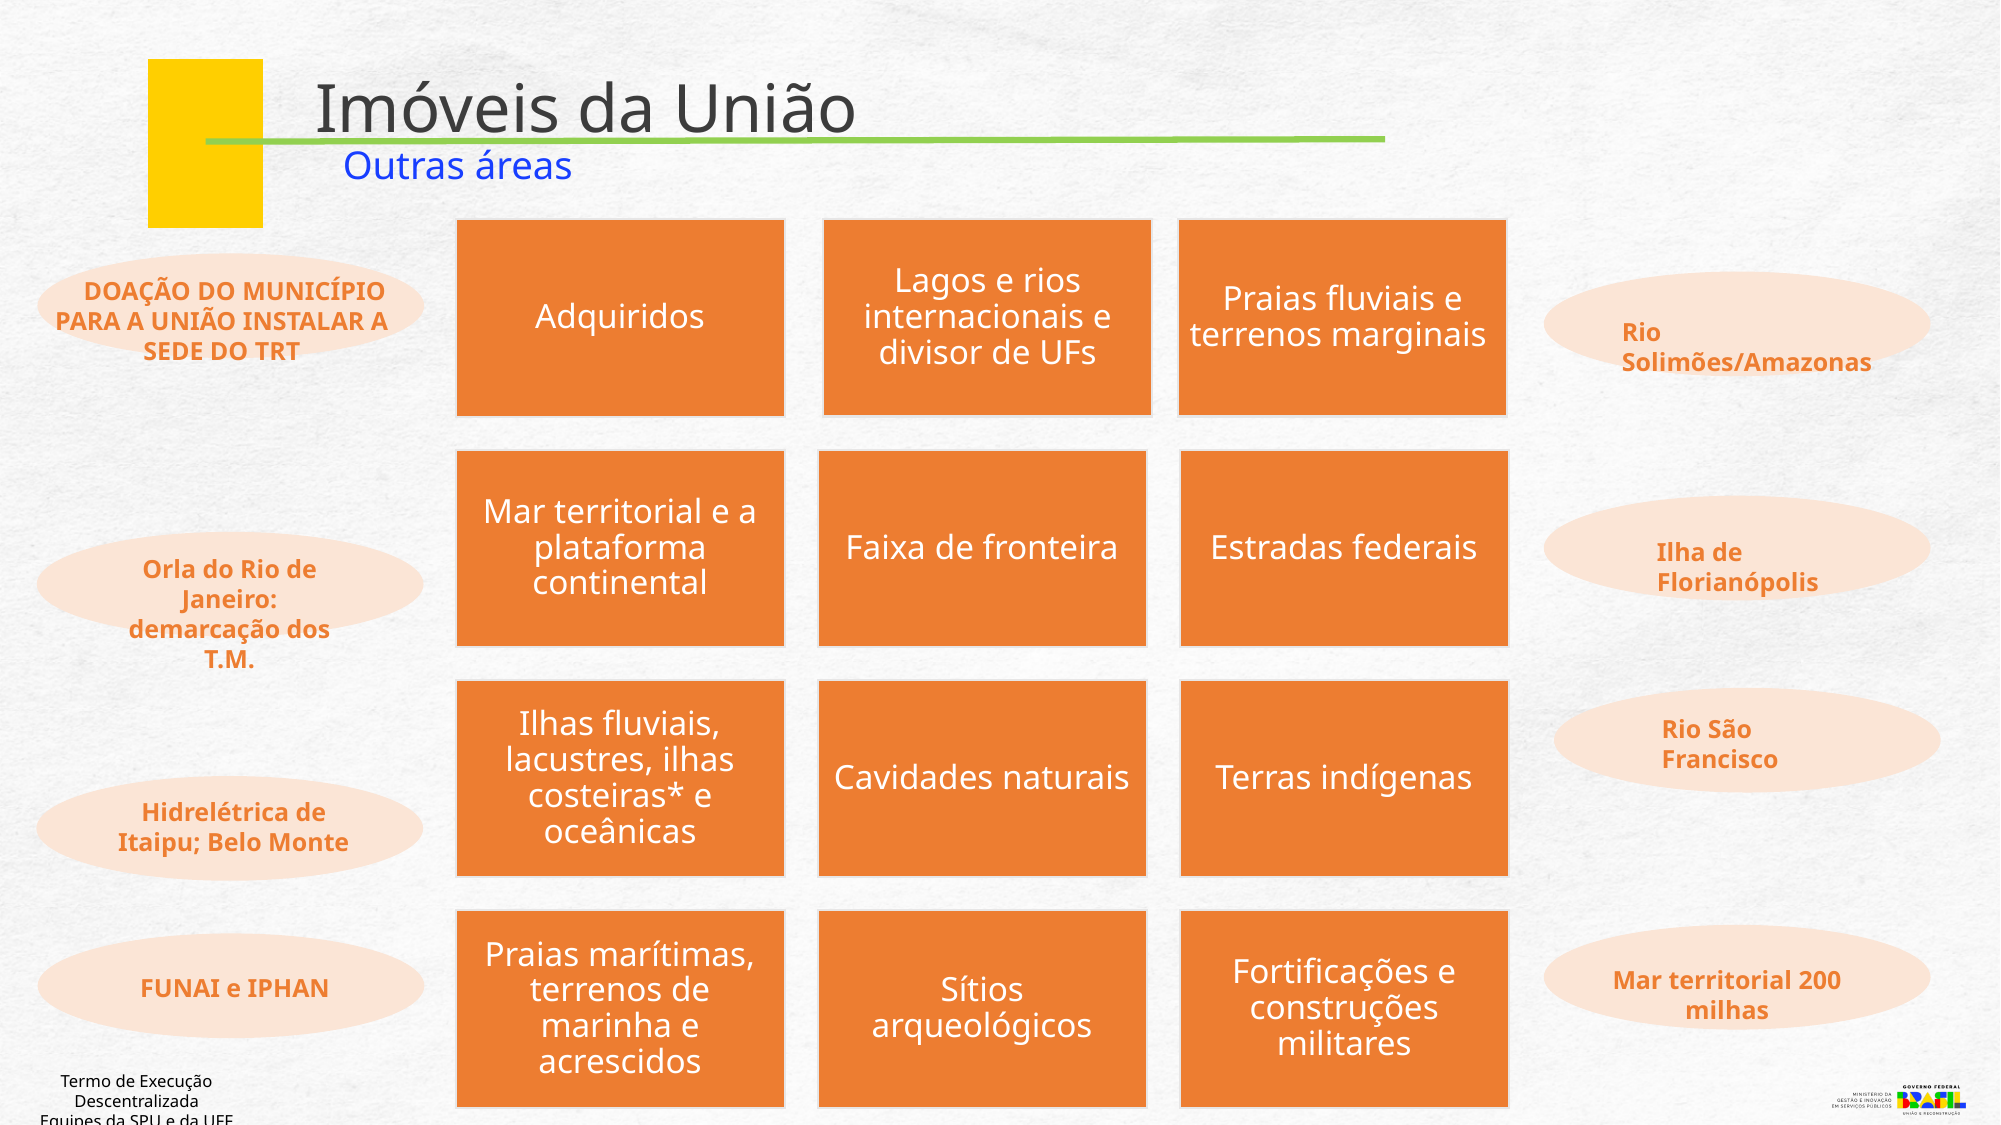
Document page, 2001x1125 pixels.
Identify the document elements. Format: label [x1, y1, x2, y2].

text_box [147, 59, 264, 229]
text_box [315, 219, 1649, 1108]
picture [0, 0, 2000, 1125]
